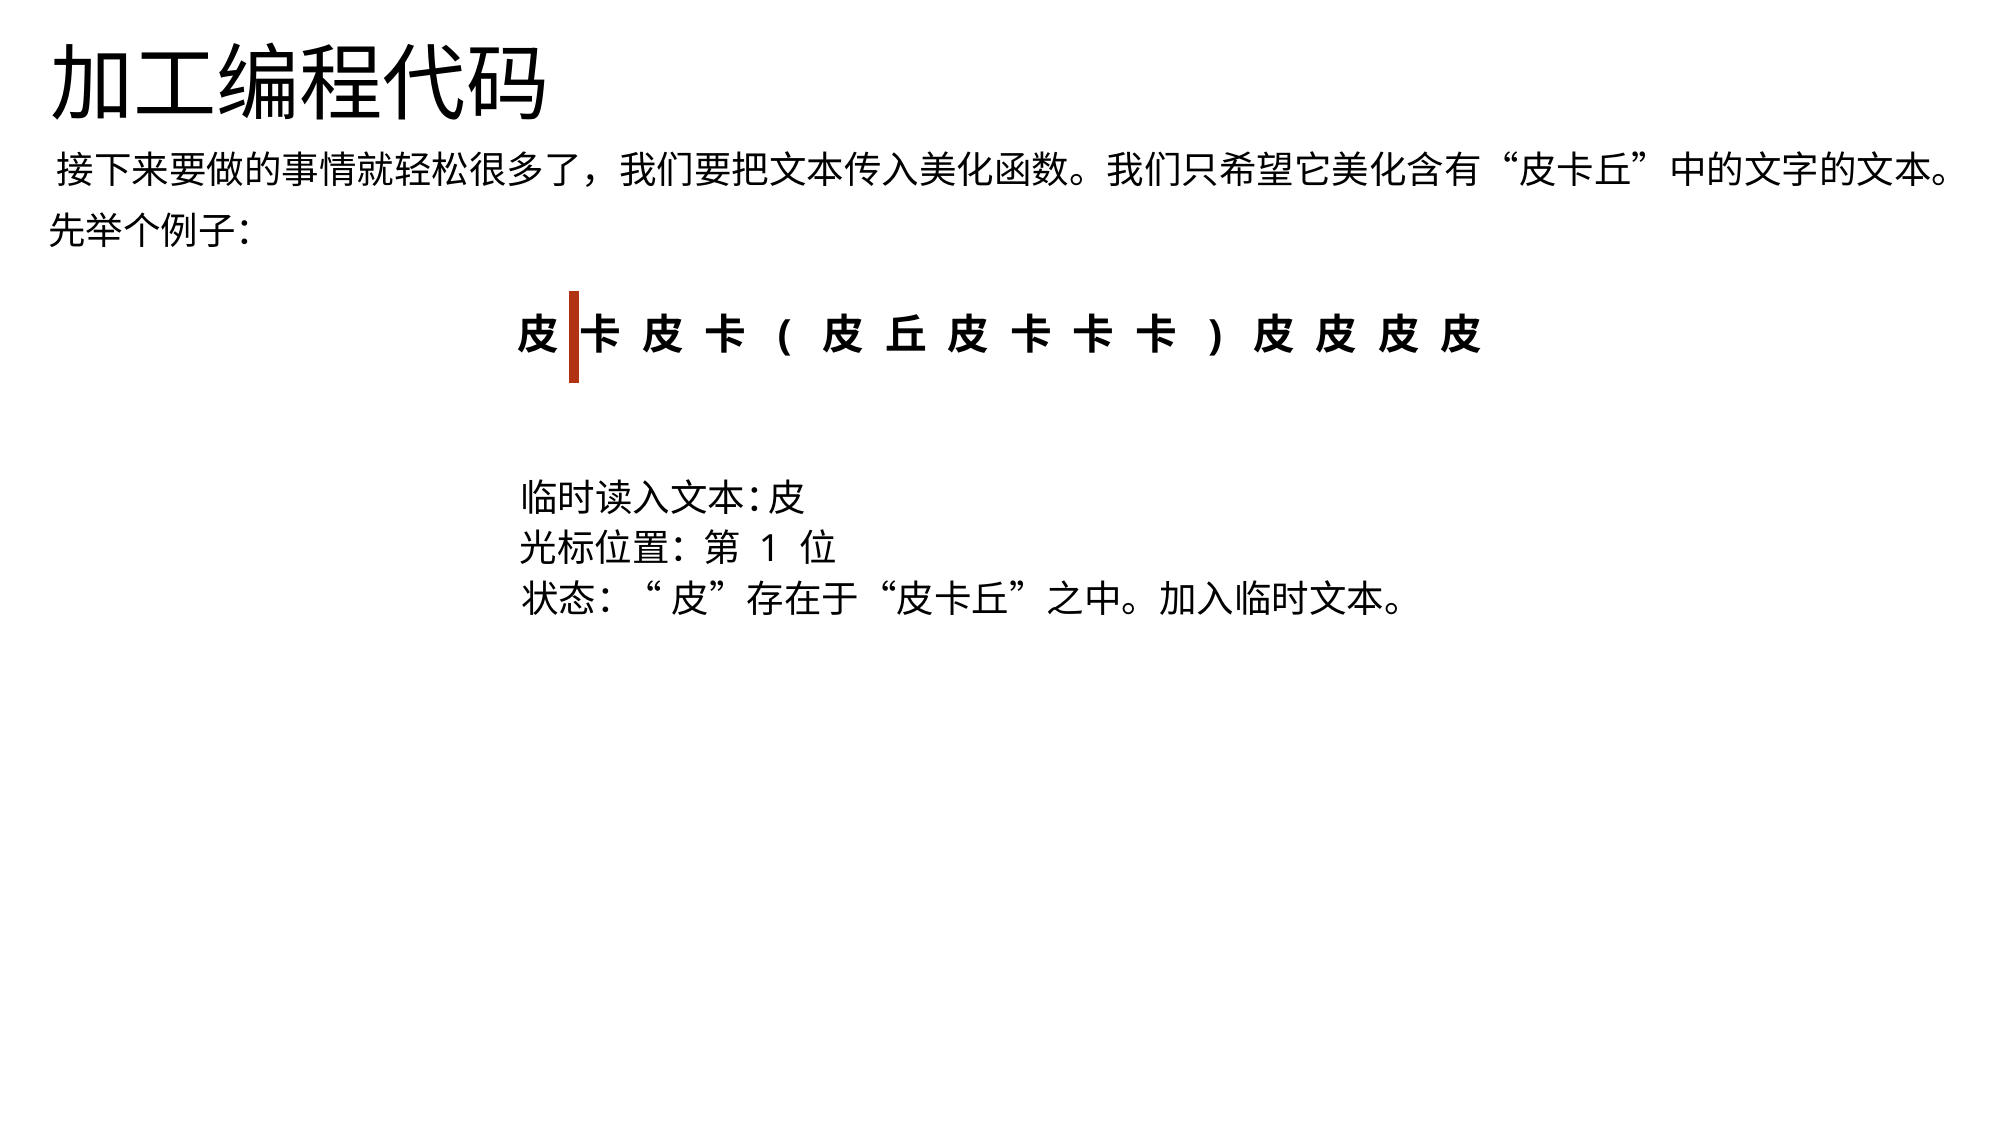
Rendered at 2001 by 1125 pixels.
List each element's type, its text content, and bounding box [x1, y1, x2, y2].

text_box 加工编程代码 [35, 22, 565, 138]
text_box 状态： [506, 577, 610, 628]
text_box “皮”存在于“皮卡丘”之中。加入临时文本。 [610, 567, 1437, 628]
text_box 皮 [754, 466, 822, 526]
text_box 先举个例子： [33, 199, 289, 260]
text_box 第 1 位 [689, 517, 852, 567]
text_box 临时读入文本： [505, 466, 754, 517]
text_box 皮卡皮卡(皮丘皮卡卡卡)皮皮皮皮 [473, 299, 569, 365]
text_box 接下来要做的事情就轻松很多了，我们要把文本传入美化函数。我们只希望它美化含有“皮卡丘”中的文字的文本。 [41, 138, 1985, 199]
text_box 皮卡皮卡(皮丘皮卡卡卡)皮皮皮皮 [579, 299, 1527, 365]
text_box 光标位置： [505, 517, 689, 577]
